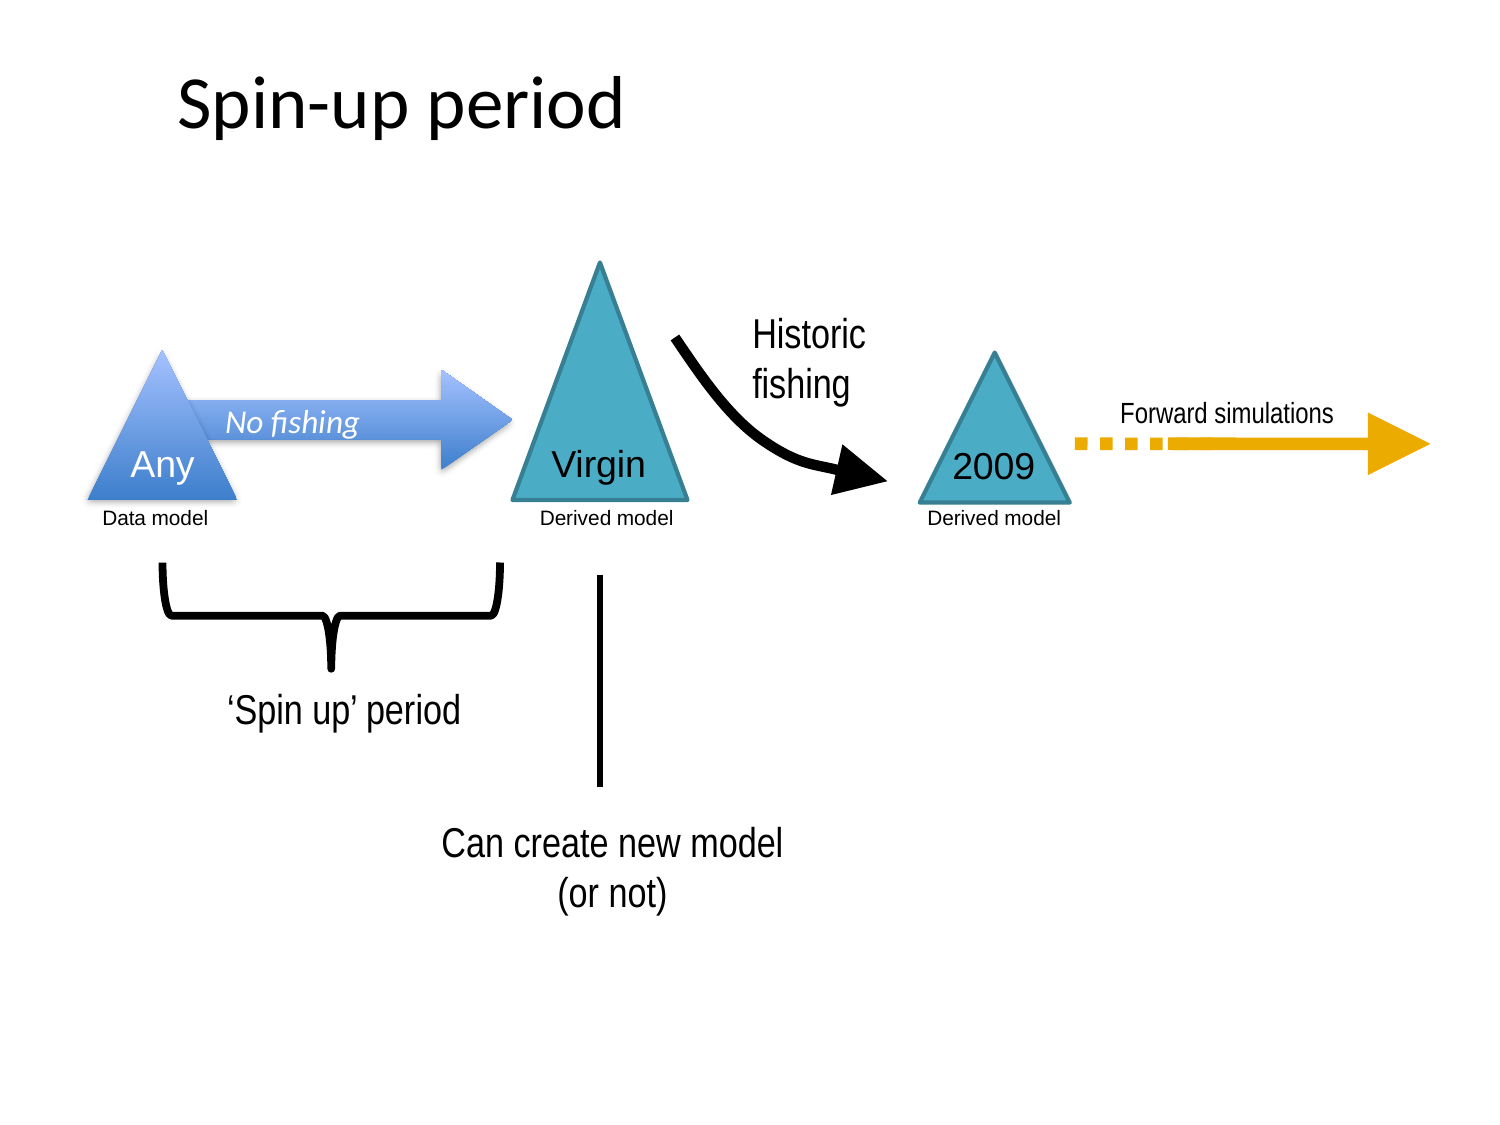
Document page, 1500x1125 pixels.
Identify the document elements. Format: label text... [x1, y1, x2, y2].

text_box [1091, 387, 1500, 445]
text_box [674, 299, 1088, 538]
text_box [87, 262, 788, 538]
text_box Spin-up period [162, 30, 1500, 167]
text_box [424, 574, 801, 925]
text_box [162, 562, 588, 741]
